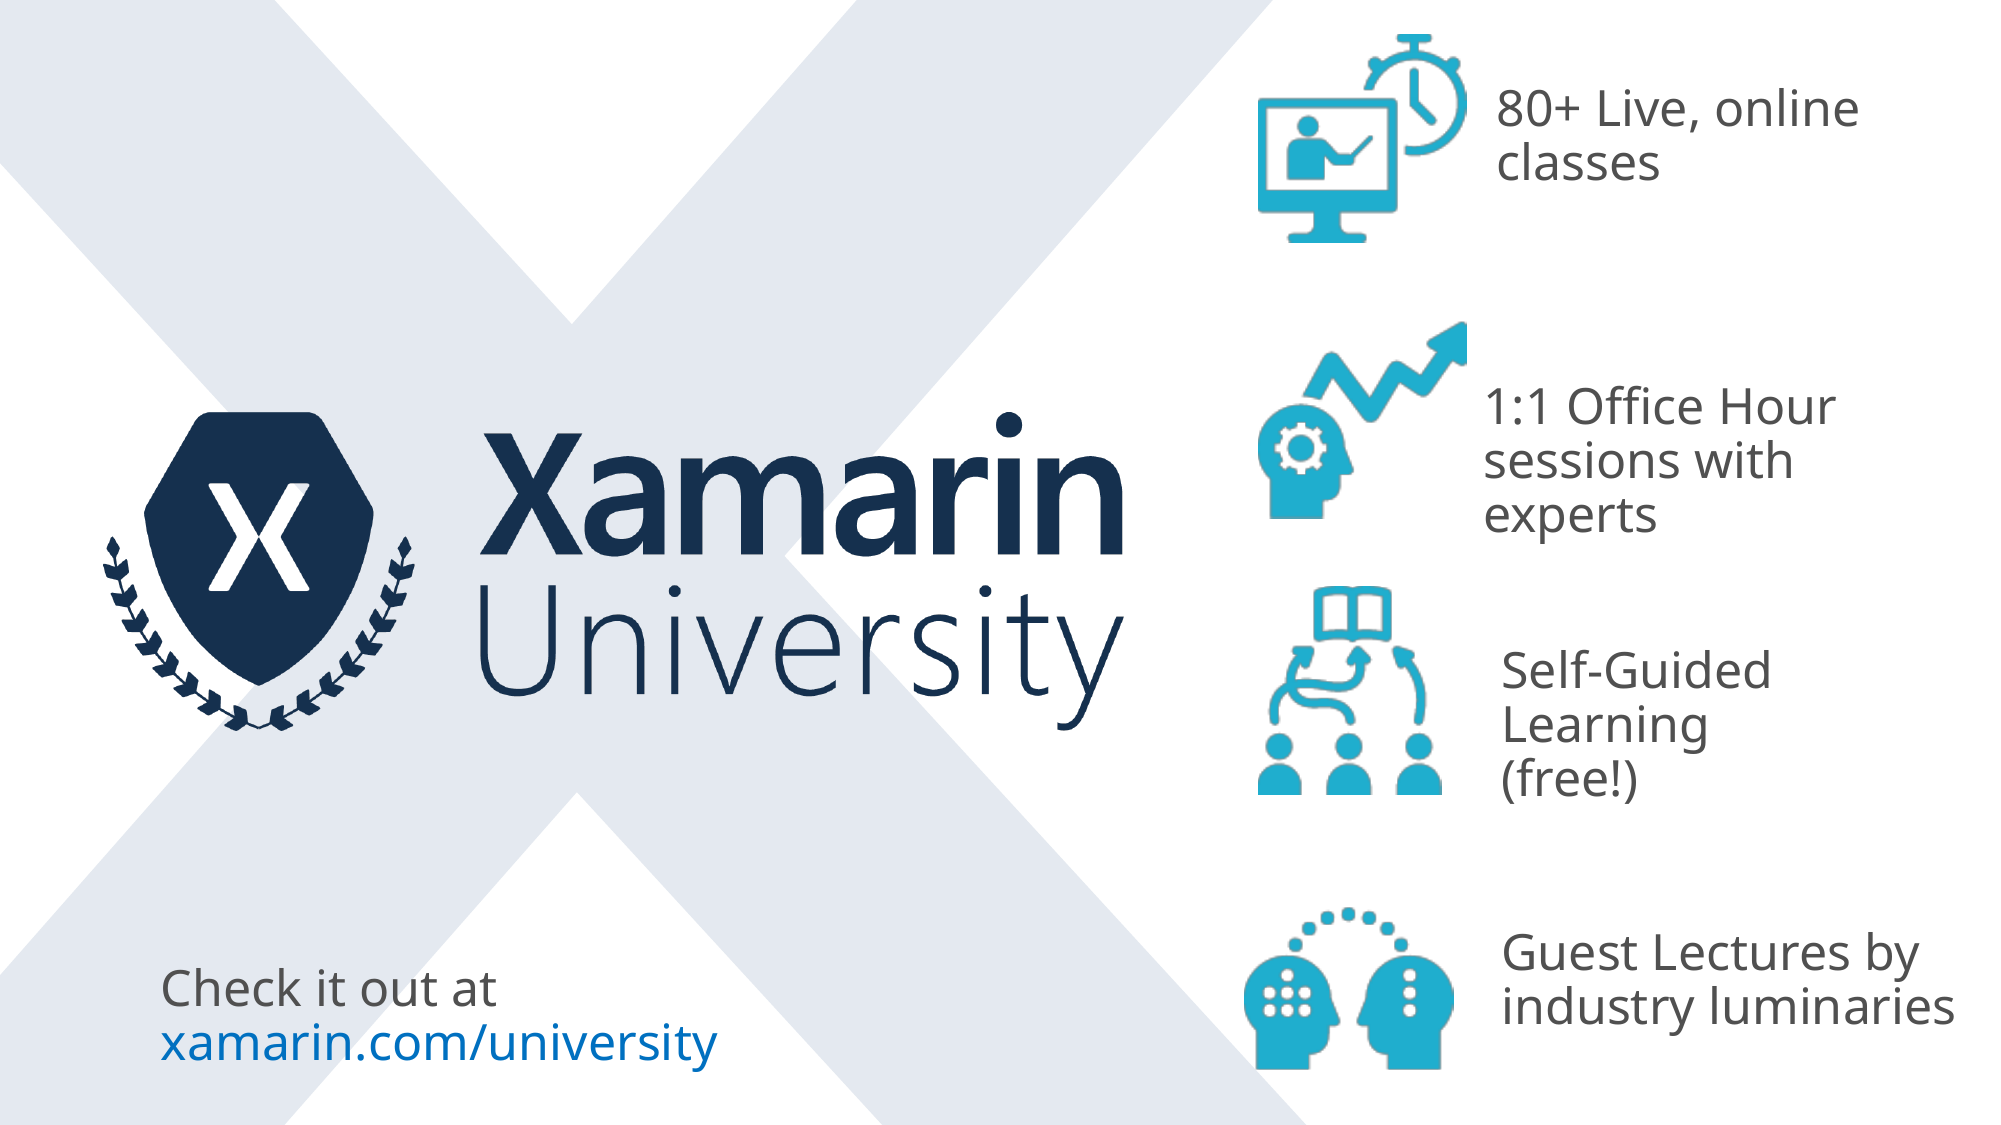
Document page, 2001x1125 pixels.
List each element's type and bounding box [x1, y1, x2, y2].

text_box [1258, 586, 2000, 796]
text_box [1258, 310, 1989, 519]
text_box [1258, 33, 1945, 243]
text_box [0, 0, 1229, 1125]
text_box [1244, 862, 2000, 1072]
